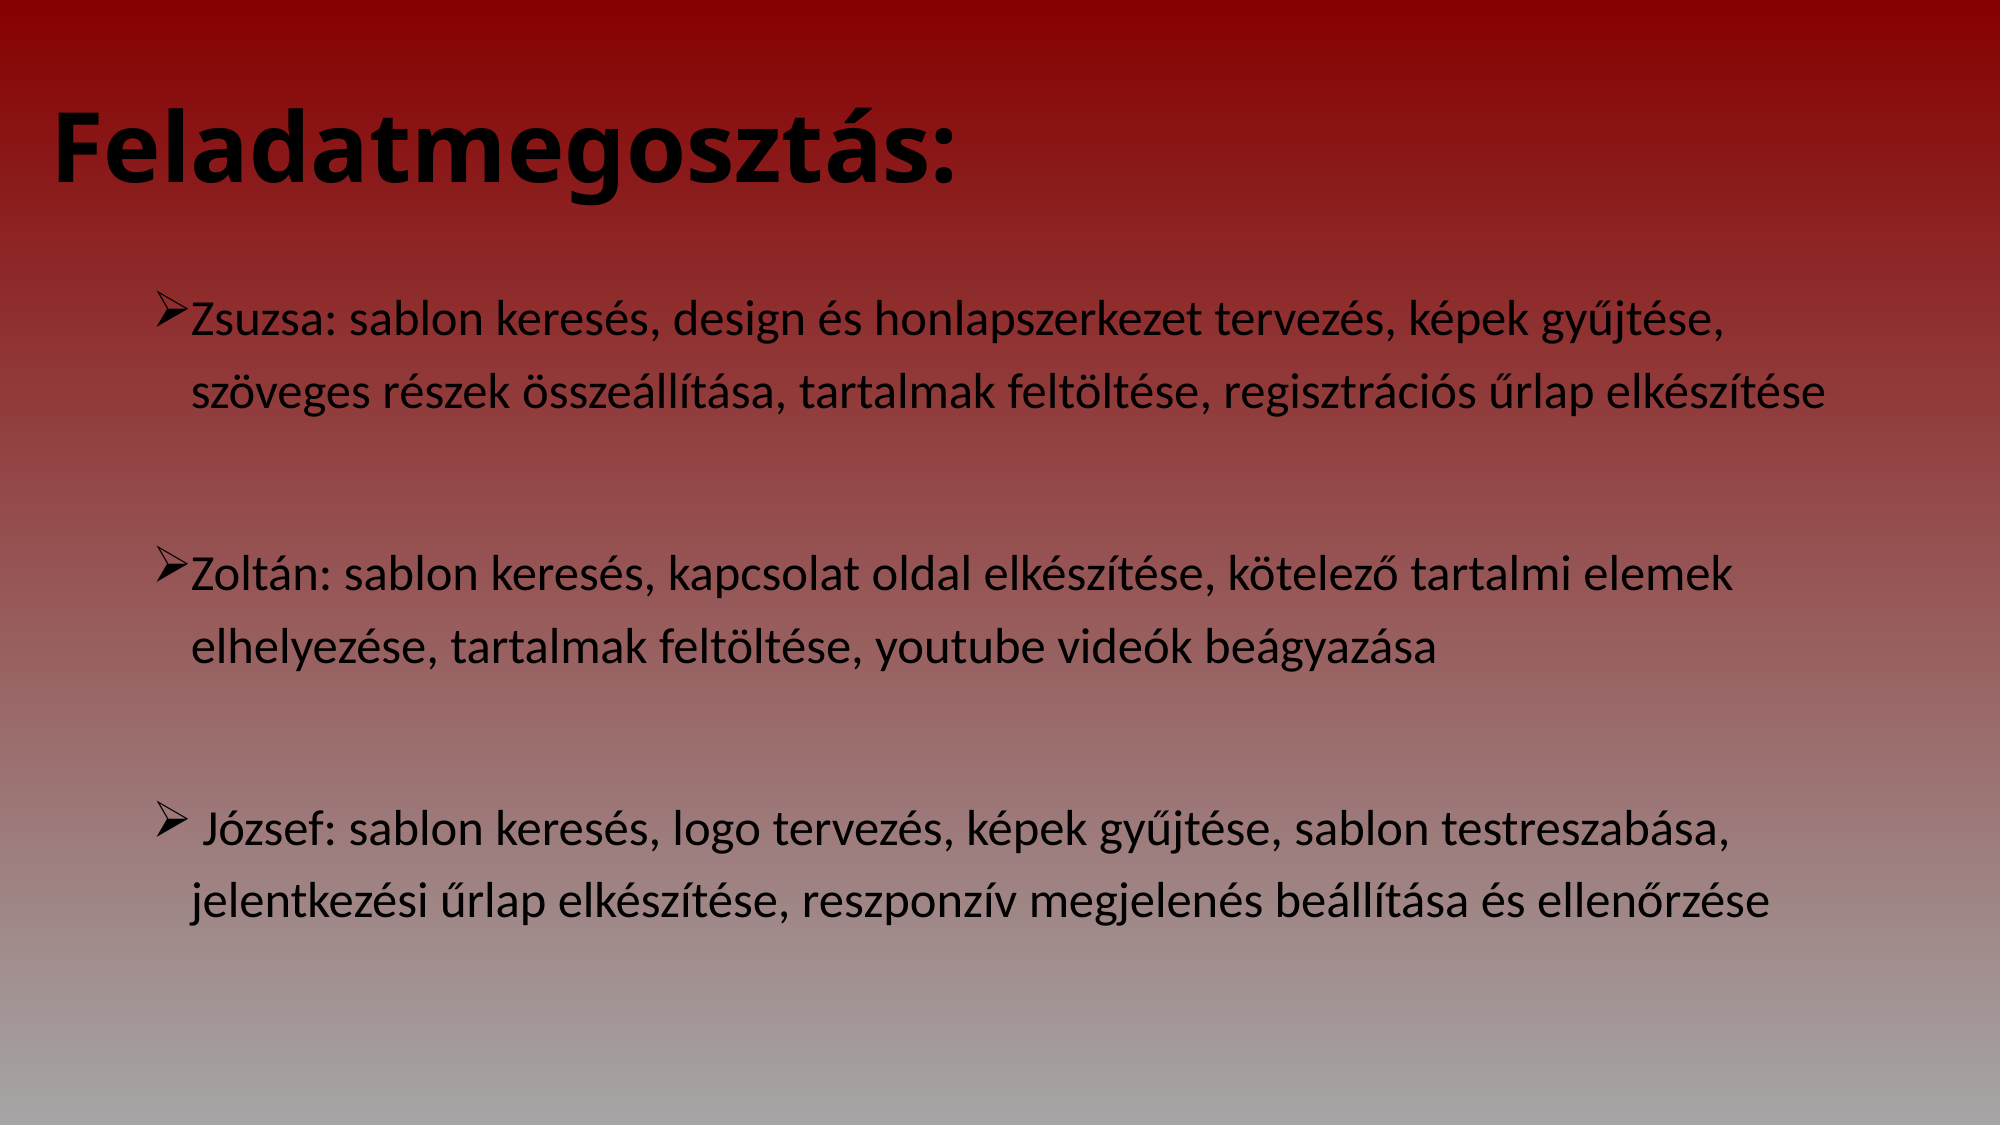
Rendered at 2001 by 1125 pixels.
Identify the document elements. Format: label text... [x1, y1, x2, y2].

list Zsuzsa: sablon keresés, design és honlapszerkezet tervezés, képek gyűjtése, szöveges részek összeállítása, tartalmak feltöltése, regisztrációs űrlap elkészítése Zoltán: sablon keresés, kapcsolat oldal elkészítése, kötelező tartalmi elemek elhelyezése, tartalmak feltöltése, youtube videók beágyazása József: sablon keresés, logo tervezés, képek gyűjtése, sablon testreszabása, jelentkezési űrlap elkészítése, reszponzív megjelenés beállítása és ellenőrzése [137, 265, 1863, 952]
title Feladatmegosztás: [35, 90, 1965, 308]
